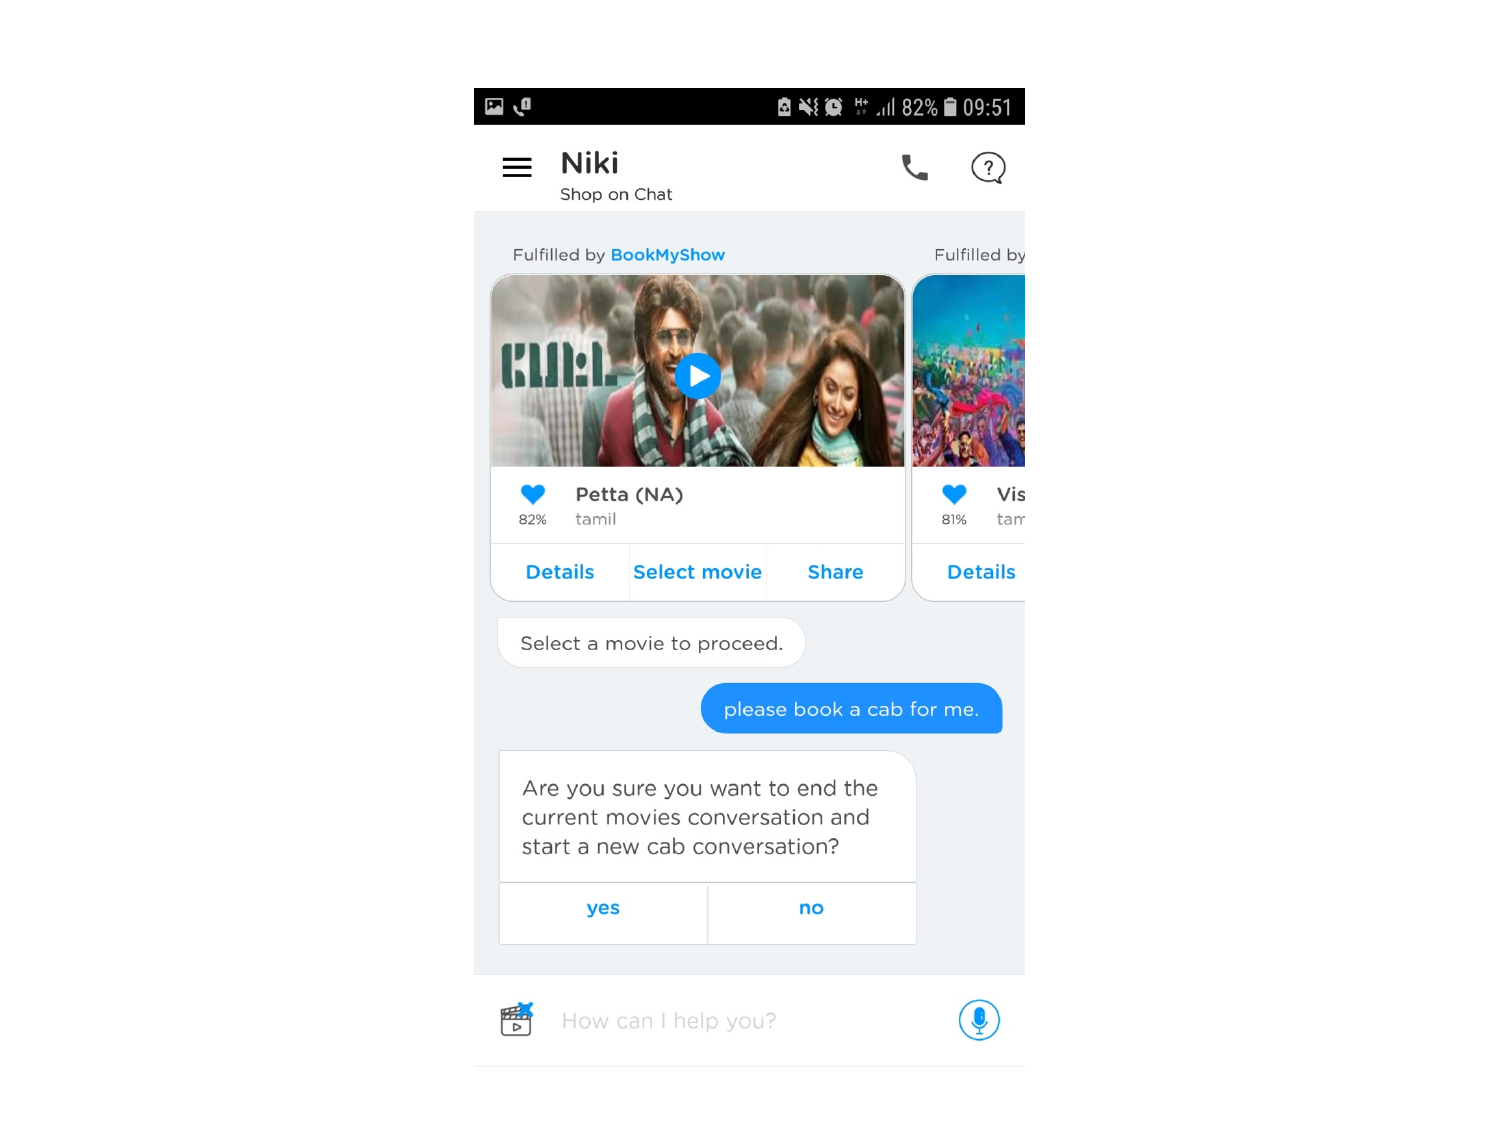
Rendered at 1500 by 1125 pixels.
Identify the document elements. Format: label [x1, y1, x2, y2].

picture [474, 88, 1026, 1067]
